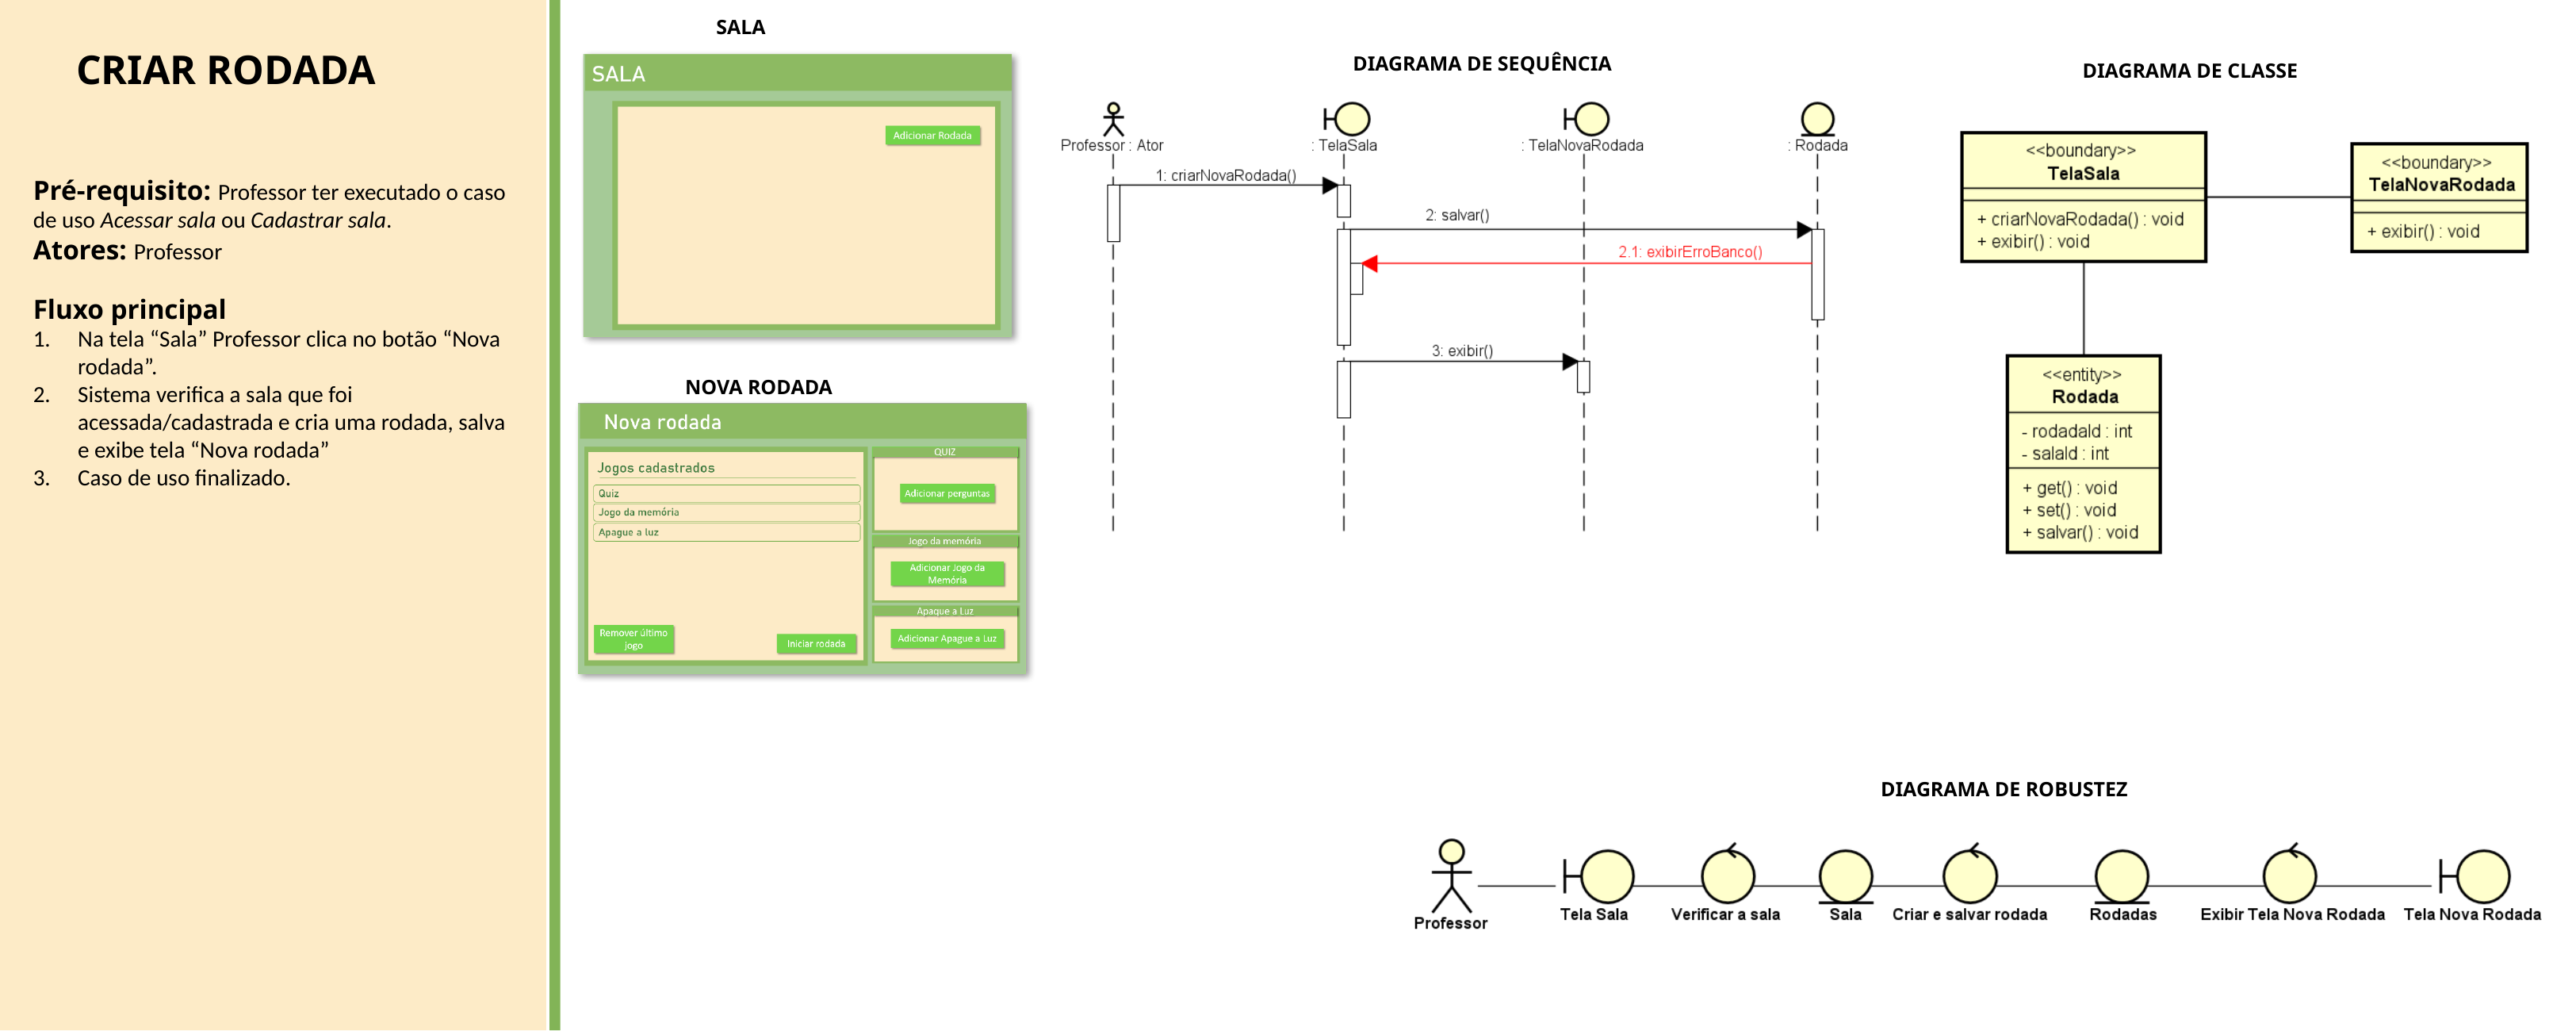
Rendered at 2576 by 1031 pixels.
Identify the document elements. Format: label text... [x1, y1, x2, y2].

picture [1947, 120, 2541, 554]
text_box [549, 0, 561, 1031]
picture [1055, 90, 1863, 546]
text_box Pré-requisito: Professor ter executado o caso de uso Acessar sala ou Cadastrar sala. Atores: Professor Fluxo principal Na tela “Sala” Professor clica no botão “Nova rodada”. Sistema verifica a sala que foi acessada/cadastrada e cria uma rodada, salva e exibe tela “Nova rodada” Caso de uso finalizado. [21, 167, 533, 534]
text_box SALA [704, 9, 1204, 44]
picture [1404, 807, 2551, 972]
text_box DIAGRAMA DE ROBUSTEZ [1869, 770, 2368, 807]
text_box DIAGRAMA DE SEQUÊNCIA [1341, 45, 1841, 81]
picture [578, 401, 1027, 674]
picture [578, 52, 1012, 337]
text_box NOVA RODADA [673, 369, 1055, 404]
text_box [0, 0, 547, 1031]
text_box DIAGRAMA DE CLASSE [2070, 52, 2570, 88]
text_box CRIAR RODADA [64, 39, 549, 98]
